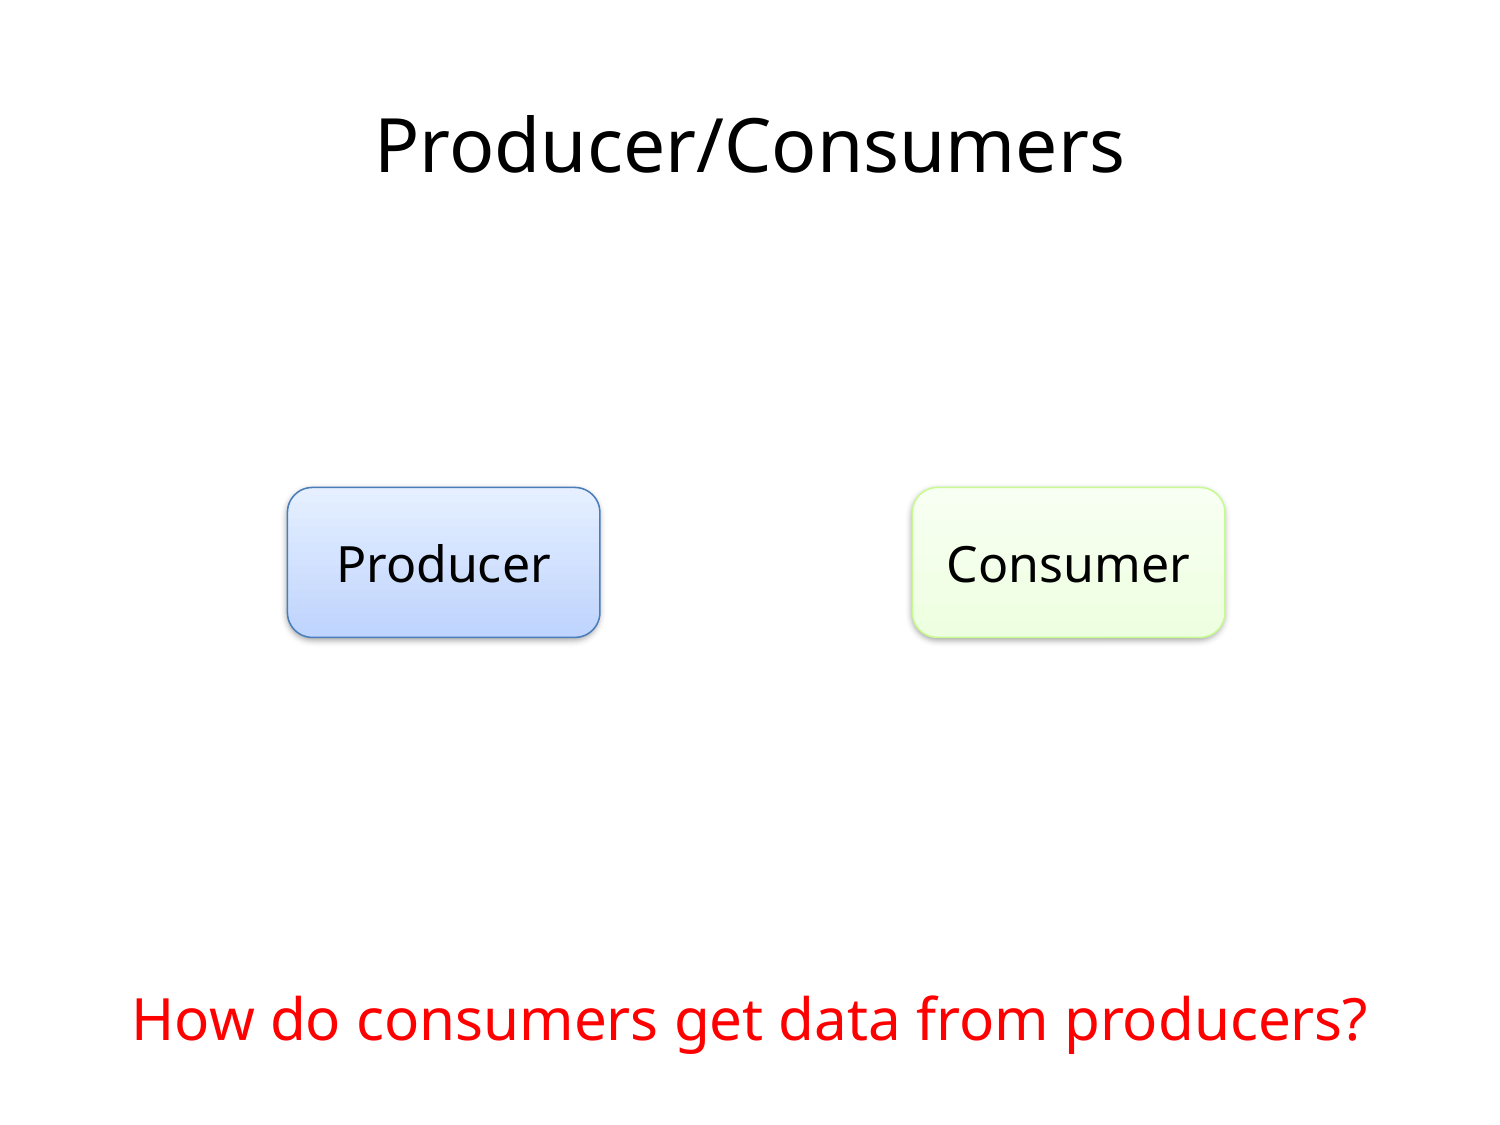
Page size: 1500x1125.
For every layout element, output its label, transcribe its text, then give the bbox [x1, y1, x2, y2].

text_box Producer [287, 487, 600, 638]
text_box How do consumers get data from producers? [0, 975, 1500, 1060]
text_box Consumer [911, 486, 1226, 639]
text_box Producer/Consumers [0, 90, 1500, 203]
